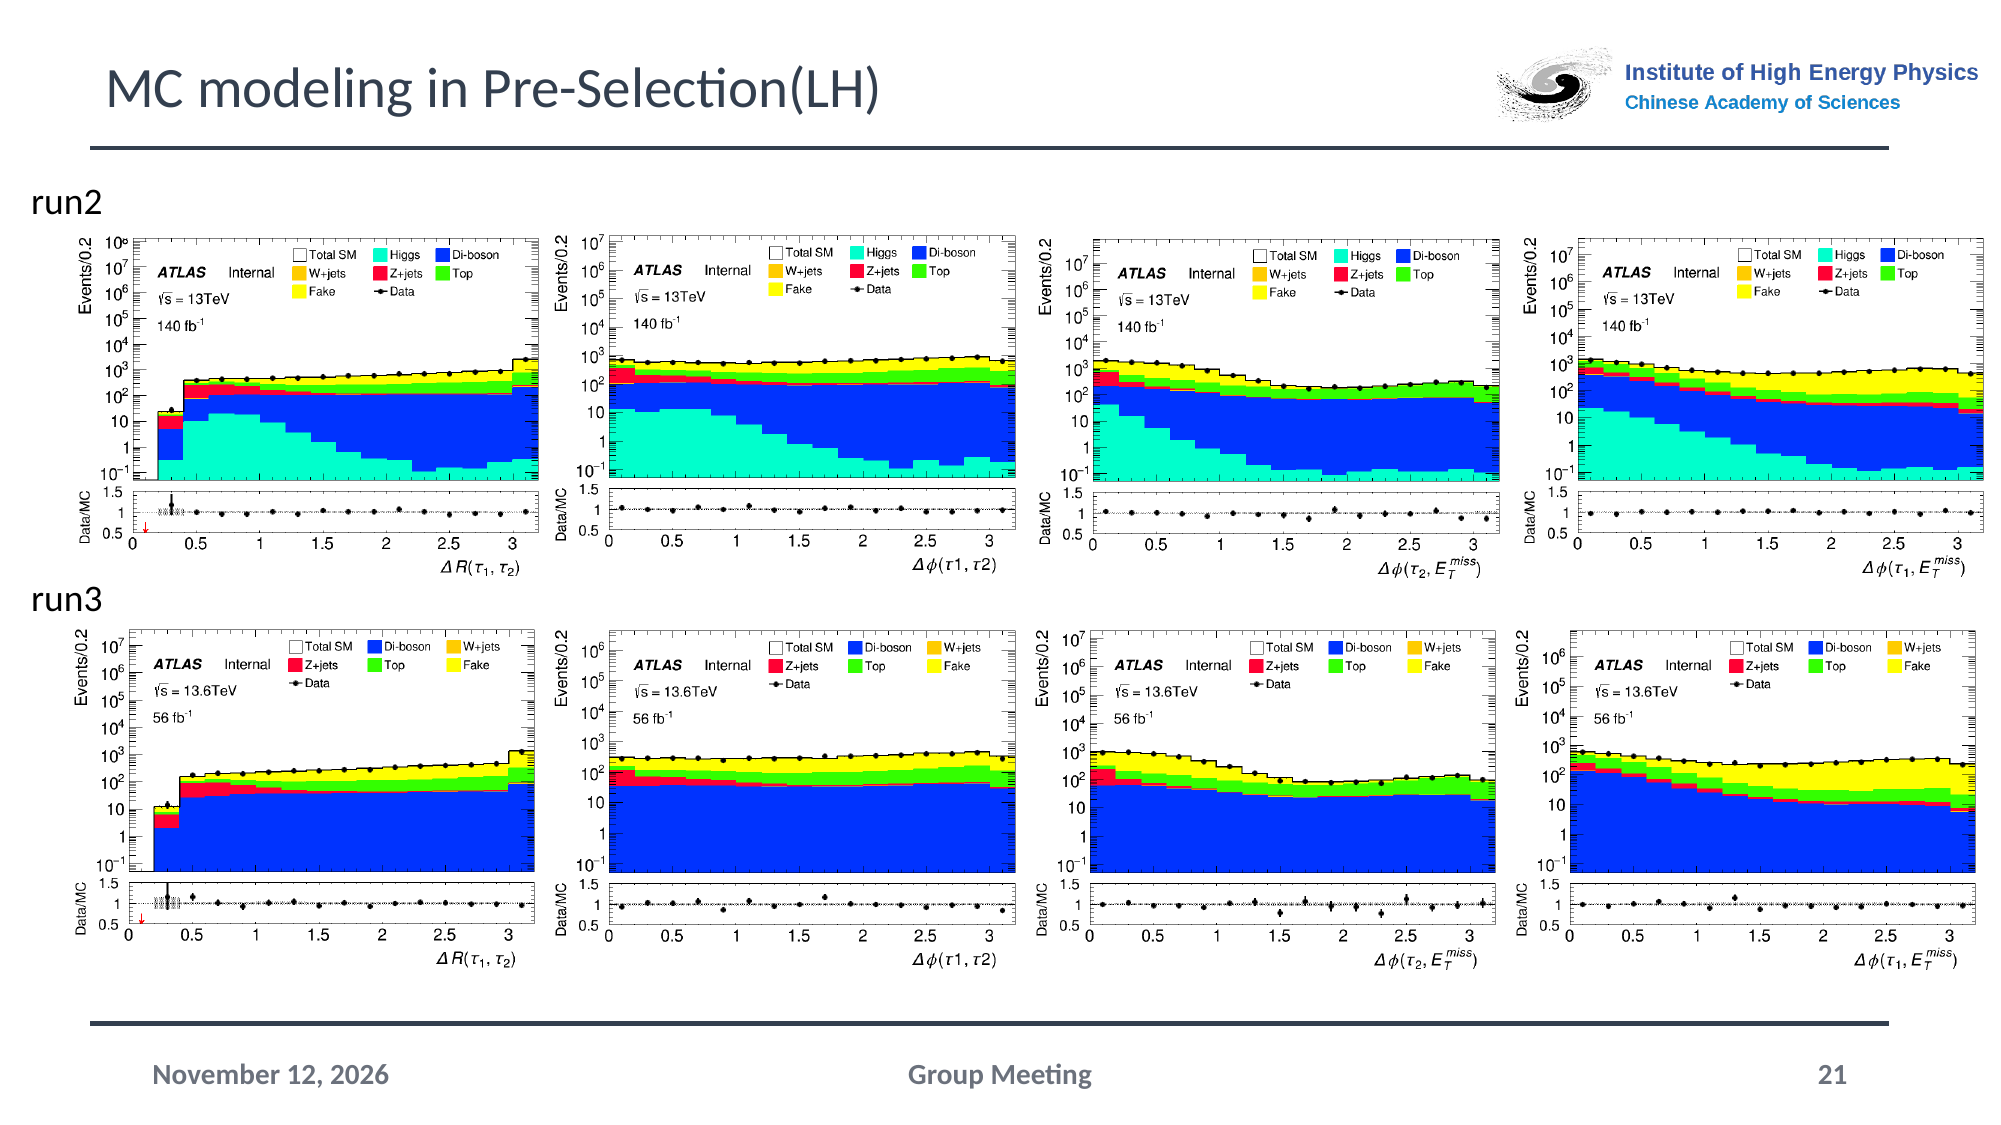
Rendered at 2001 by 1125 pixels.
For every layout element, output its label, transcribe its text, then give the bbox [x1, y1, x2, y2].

picture [75, 233, 1029, 579]
picture [1035, 236, 1513, 580]
picture [551, 628, 1029, 972]
picture [1032, 628, 1509, 972]
list MC modeling in Pre-Selection(LH) [90, 51, 1136, 129]
picture [1495, 46, 1978, 123]
footer Group Meeting [662, 1042, 1338, 1103]
slide_number 21 [1412, 1042, 1863, 1103]
picture [71, 627, 548, 970]
text_box run3 [16, 566, 118, 627]
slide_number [137, 1042, 588, 1103]
picture [1519, 235, 1997, 579]
picture [1512, 628, 1989, 972]
text_box run2 [16, 169, 118, 230]
